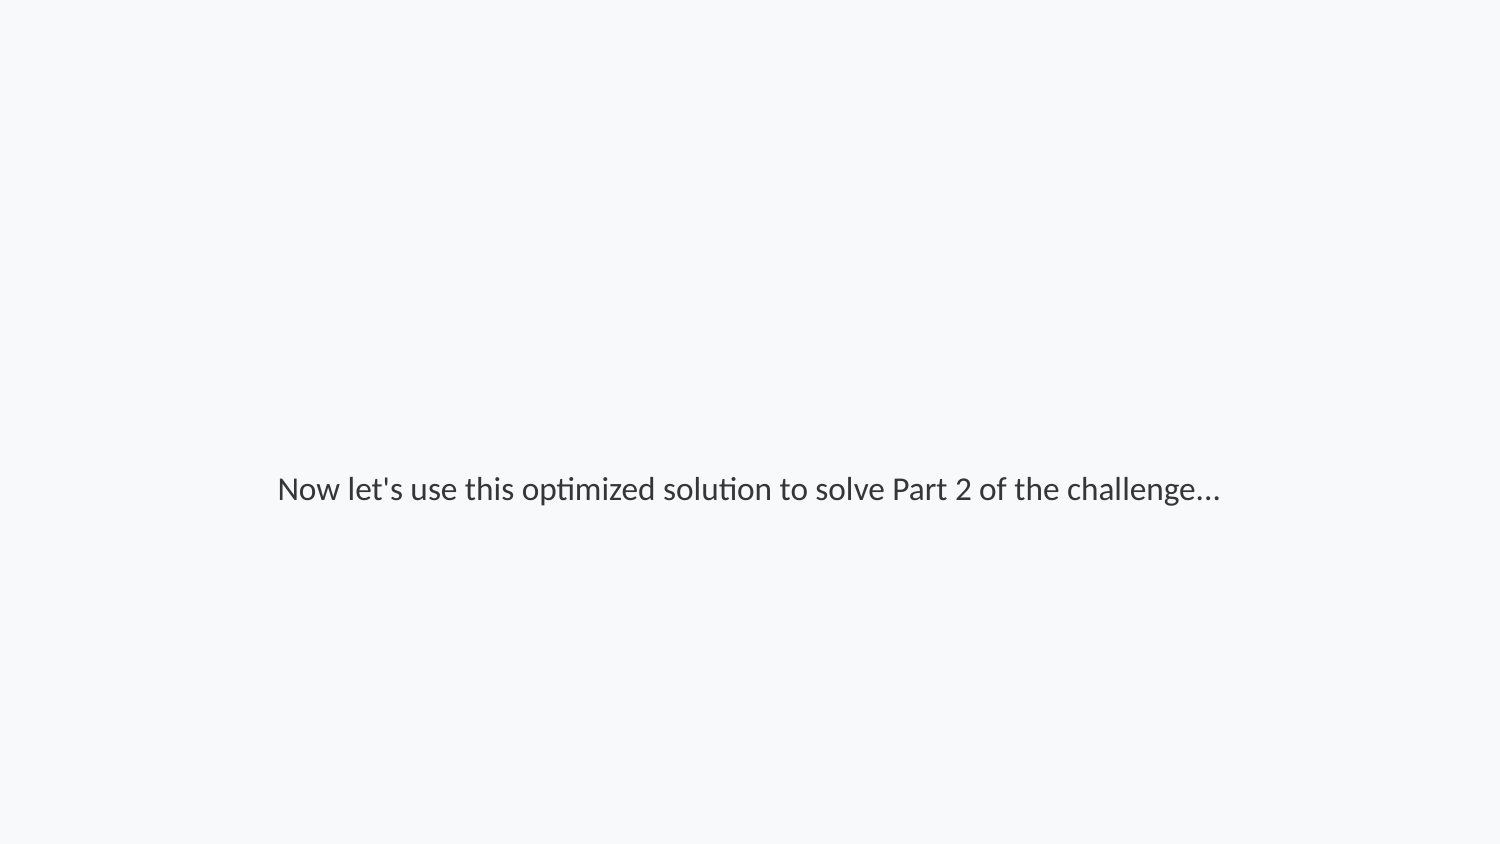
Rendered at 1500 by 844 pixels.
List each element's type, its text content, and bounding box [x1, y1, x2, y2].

text_box Now let's use this optimized solution to solve Part 2 of the challenge... [149, 299, 1350, 675]
